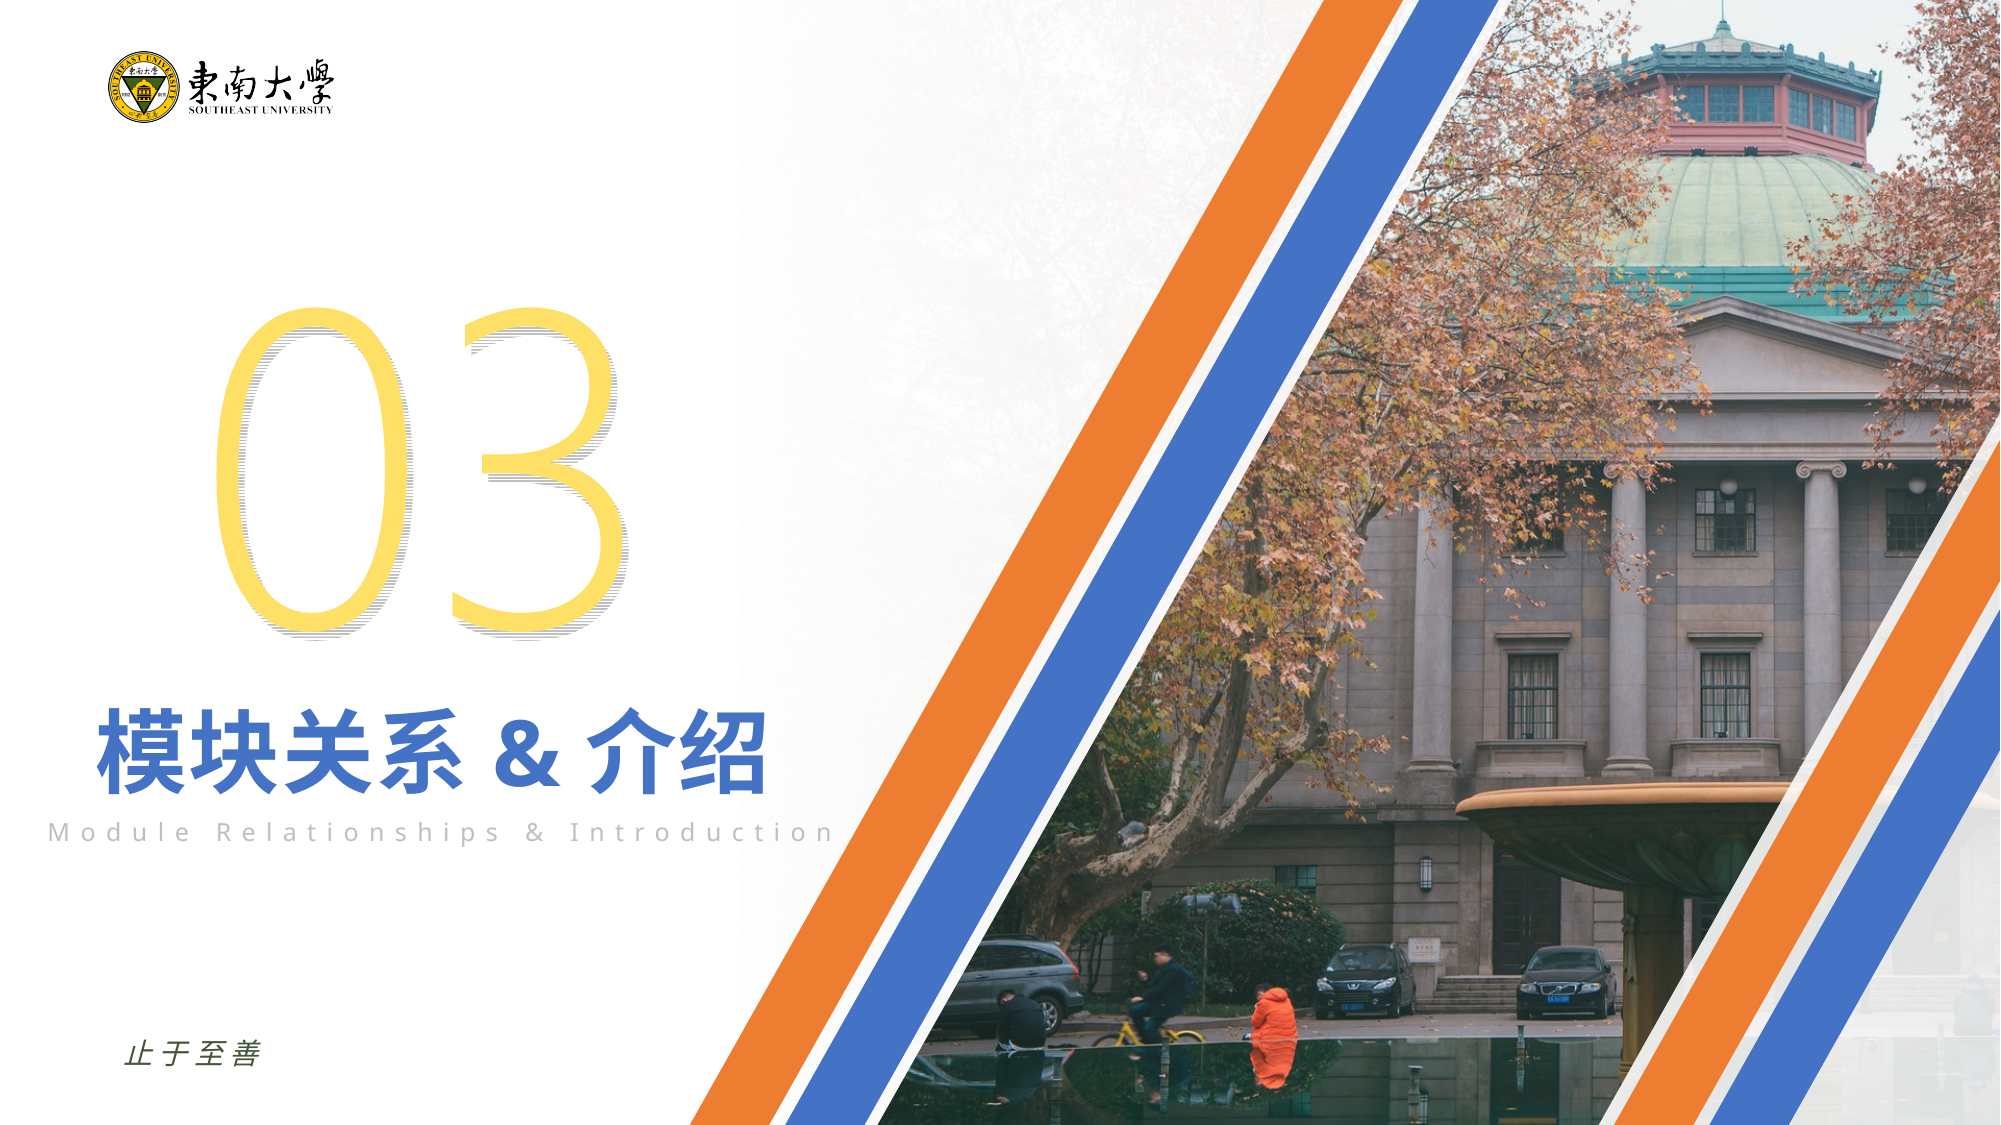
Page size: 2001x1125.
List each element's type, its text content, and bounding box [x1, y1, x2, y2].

list Module Relationships & Introduction [0, 807, 881, 867]
picture [877, 0, 2000, 1125]
slide_number 止于至善 [108, 1022, 657, 1083]
picture [182, 220, 672, 747]
list 模块关系&介绍 [0, 687, 881, 807]
picture [108, 51, 334, 123]
